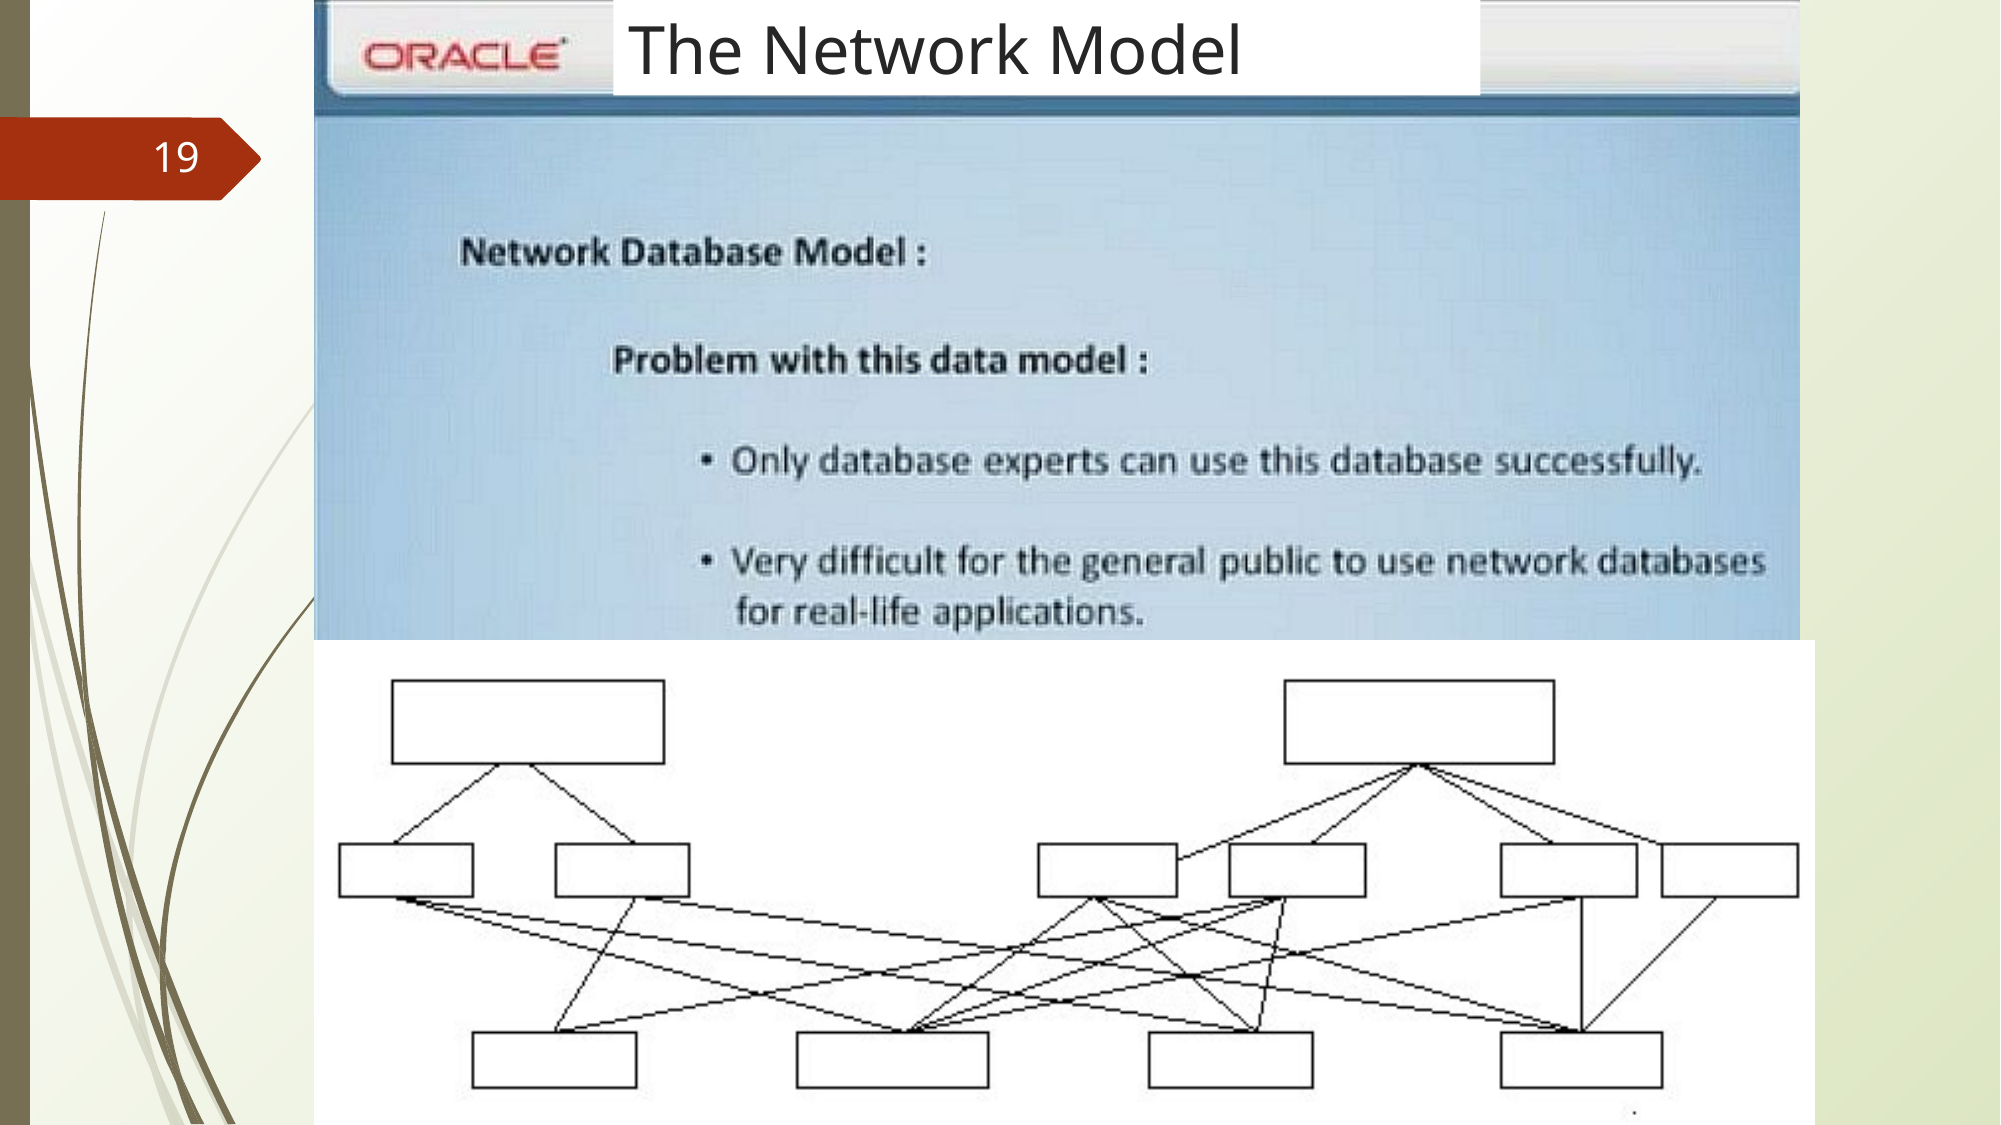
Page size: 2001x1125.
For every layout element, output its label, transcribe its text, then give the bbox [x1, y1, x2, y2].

picture [314, 0, 1815, 1125]
slide_number ‹#› [87, 129, 216, 190]
